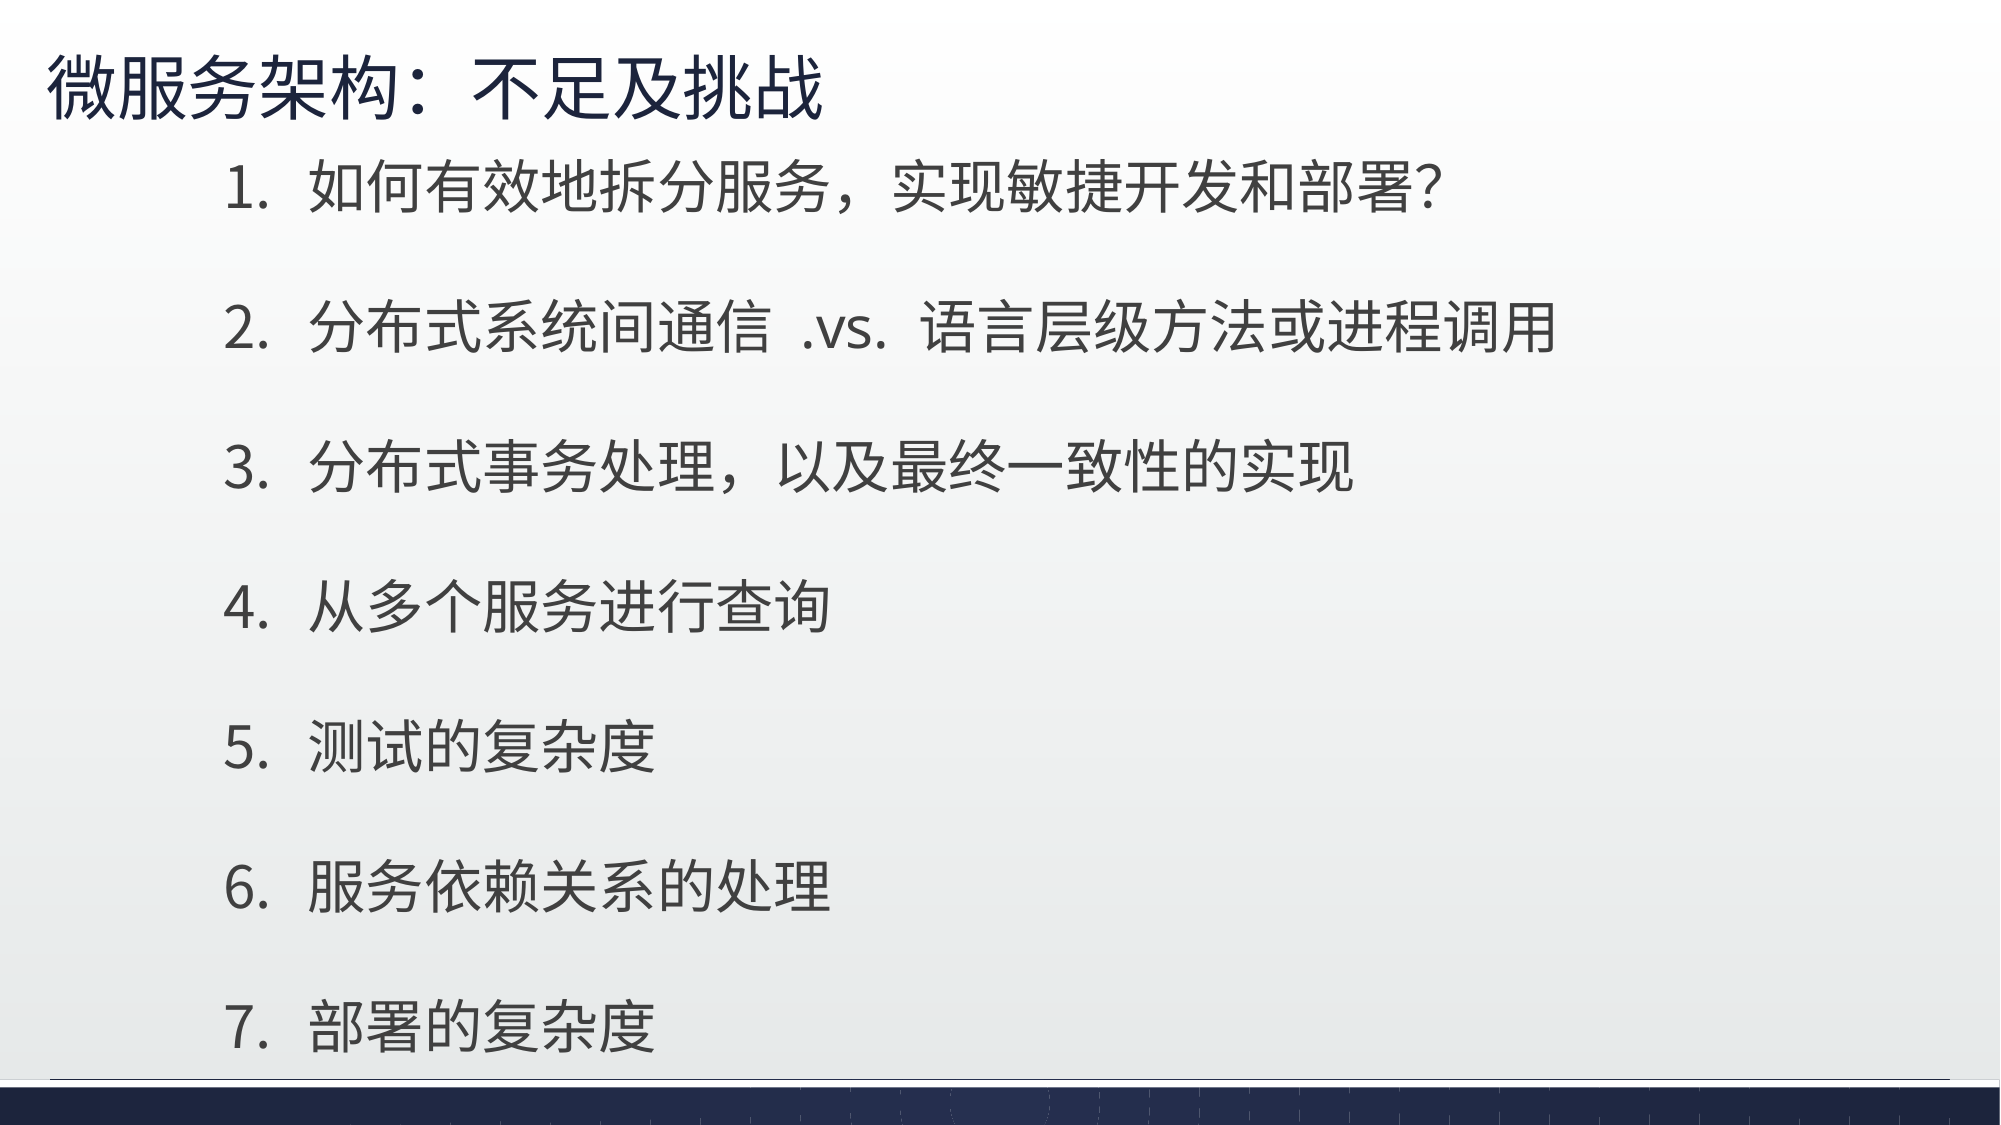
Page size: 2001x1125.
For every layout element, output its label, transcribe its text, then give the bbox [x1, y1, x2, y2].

text_box 如何有效地拆分服务，实现敏捷开发和部署？ 分布式系统间通信 .vs. 语言层级方法或进程调用 分布式事务处理，以及最终一致性的实现 从多个服务进行查询 测试的复杂度 服务依赖关系的处理 部署的复杂度 [208, 143, 1816, 1068]
title 微服务架构：不足及挑战 [31, 30, 1957, 138]
